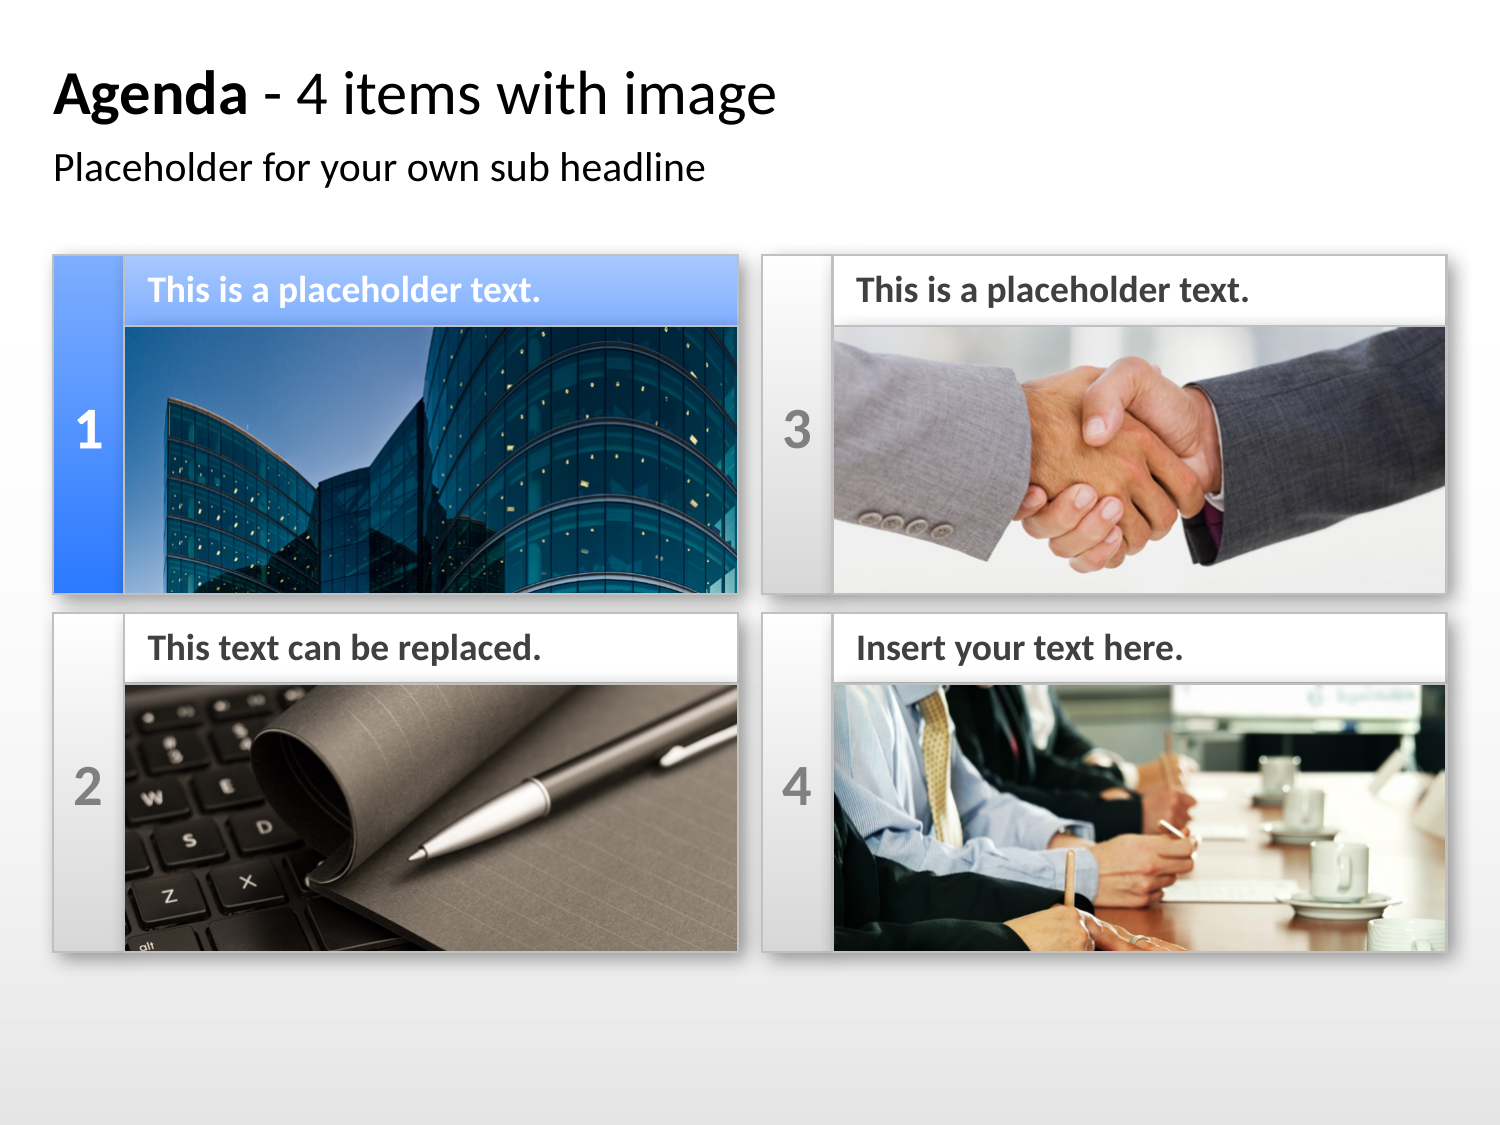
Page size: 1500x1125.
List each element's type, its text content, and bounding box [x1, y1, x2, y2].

title Agenda - 4 items with image [53, 39, 1447, 140]
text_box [761, 254, 1447, 595]
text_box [52, 612, 739, 952]
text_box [761, 612, 1447, 952]
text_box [52, 254, 739, 595]
list Placeholder for your own sub headline [53, 140, 1447, 196]
